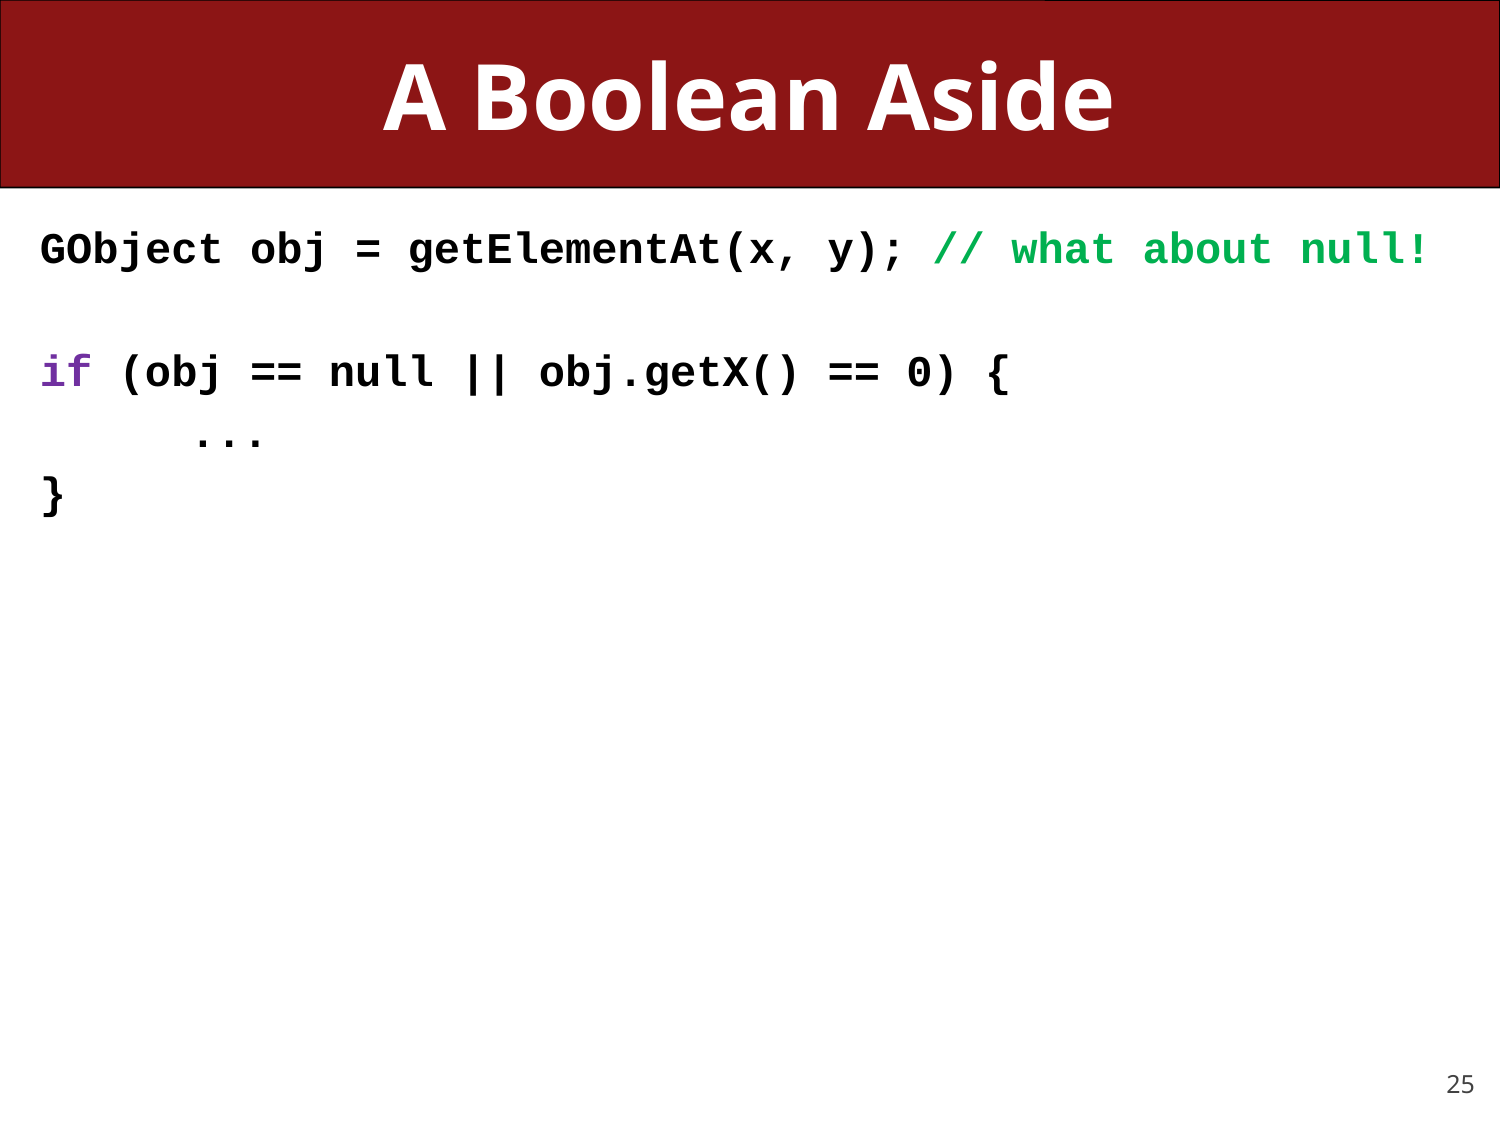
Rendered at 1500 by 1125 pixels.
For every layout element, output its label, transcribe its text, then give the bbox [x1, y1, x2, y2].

list GObject obj = getElementAt(x, y); // what about null! if (obj == null || obj.getX() == 0) { ... } [24, 212, 1475, 1063]
title A Boolean Aside [75, 0, 1425, 188]
